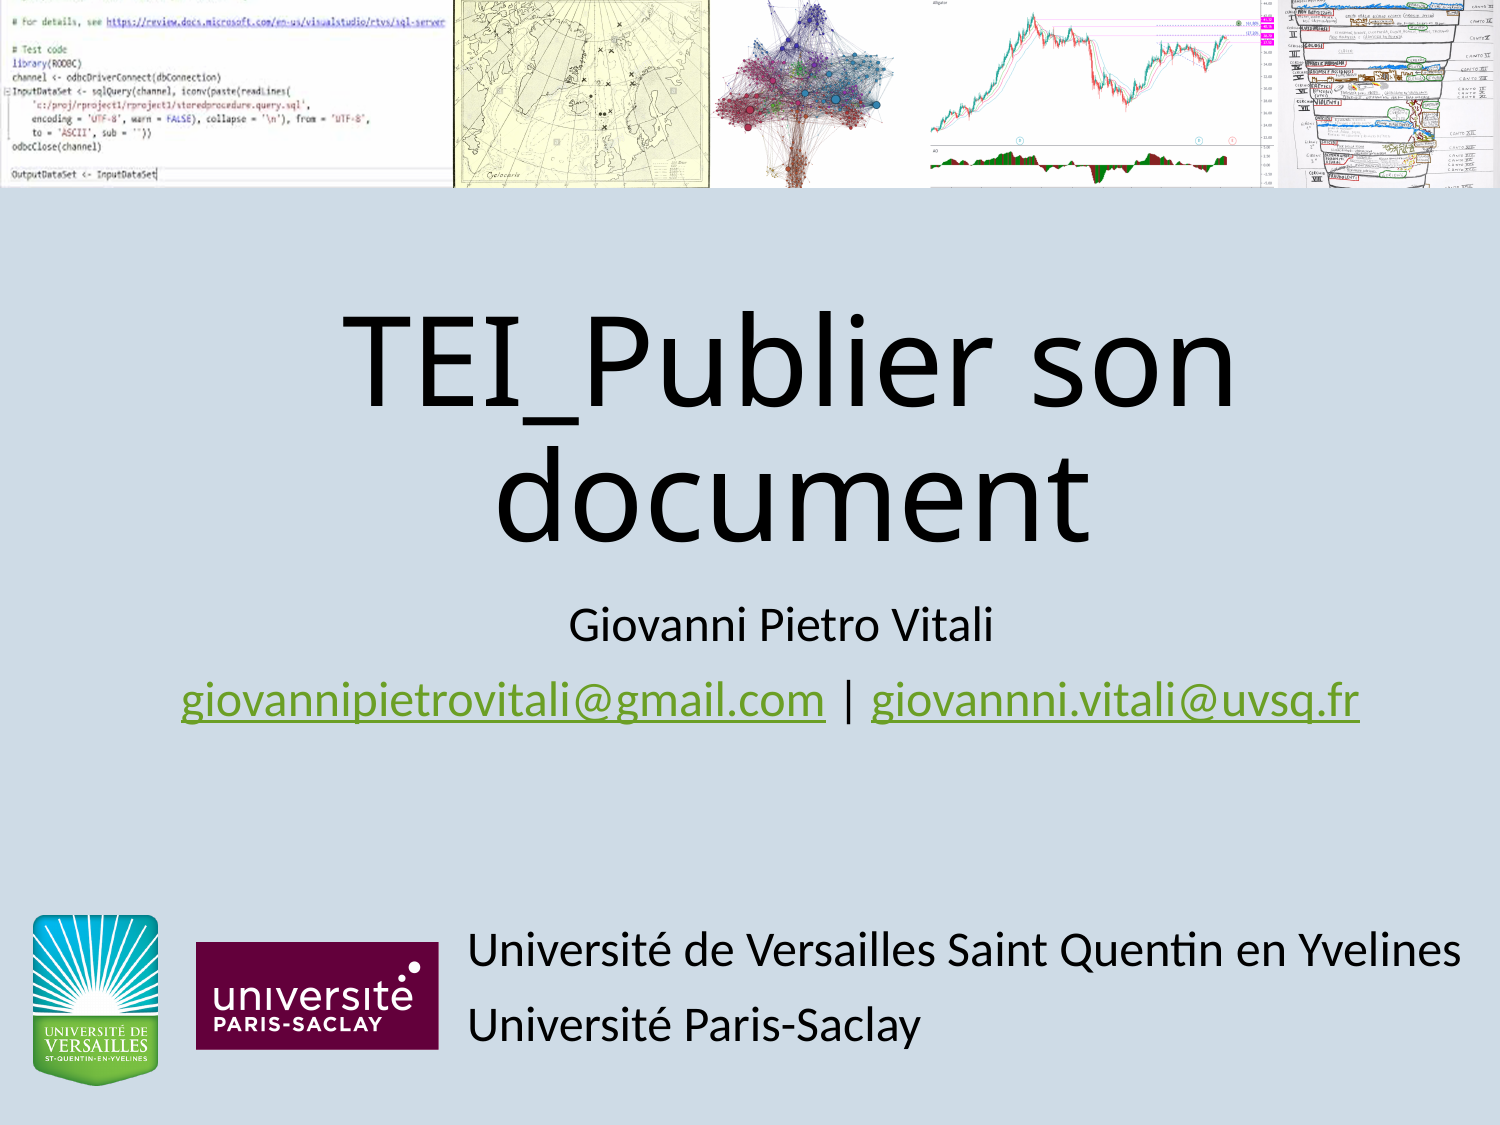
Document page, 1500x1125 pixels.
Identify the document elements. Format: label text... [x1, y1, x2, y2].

subtitle Giovanni Pietro Vitali giovannipietrovitali@gmail.com | giovannni.vitali@uvsq.fr [138, 590, 1414, 771]
picture [32, 915, 158, 1086]
picture [196, 942, 439, 1050]
picture [0, 0, 1500, 188]
title TEI_Publier son document [112, 188, 1472, 576]
text_box Université de Versailles Saint Quentin en Yvelines Université Paris-Saclay [452, 915, 1500, 1125]
